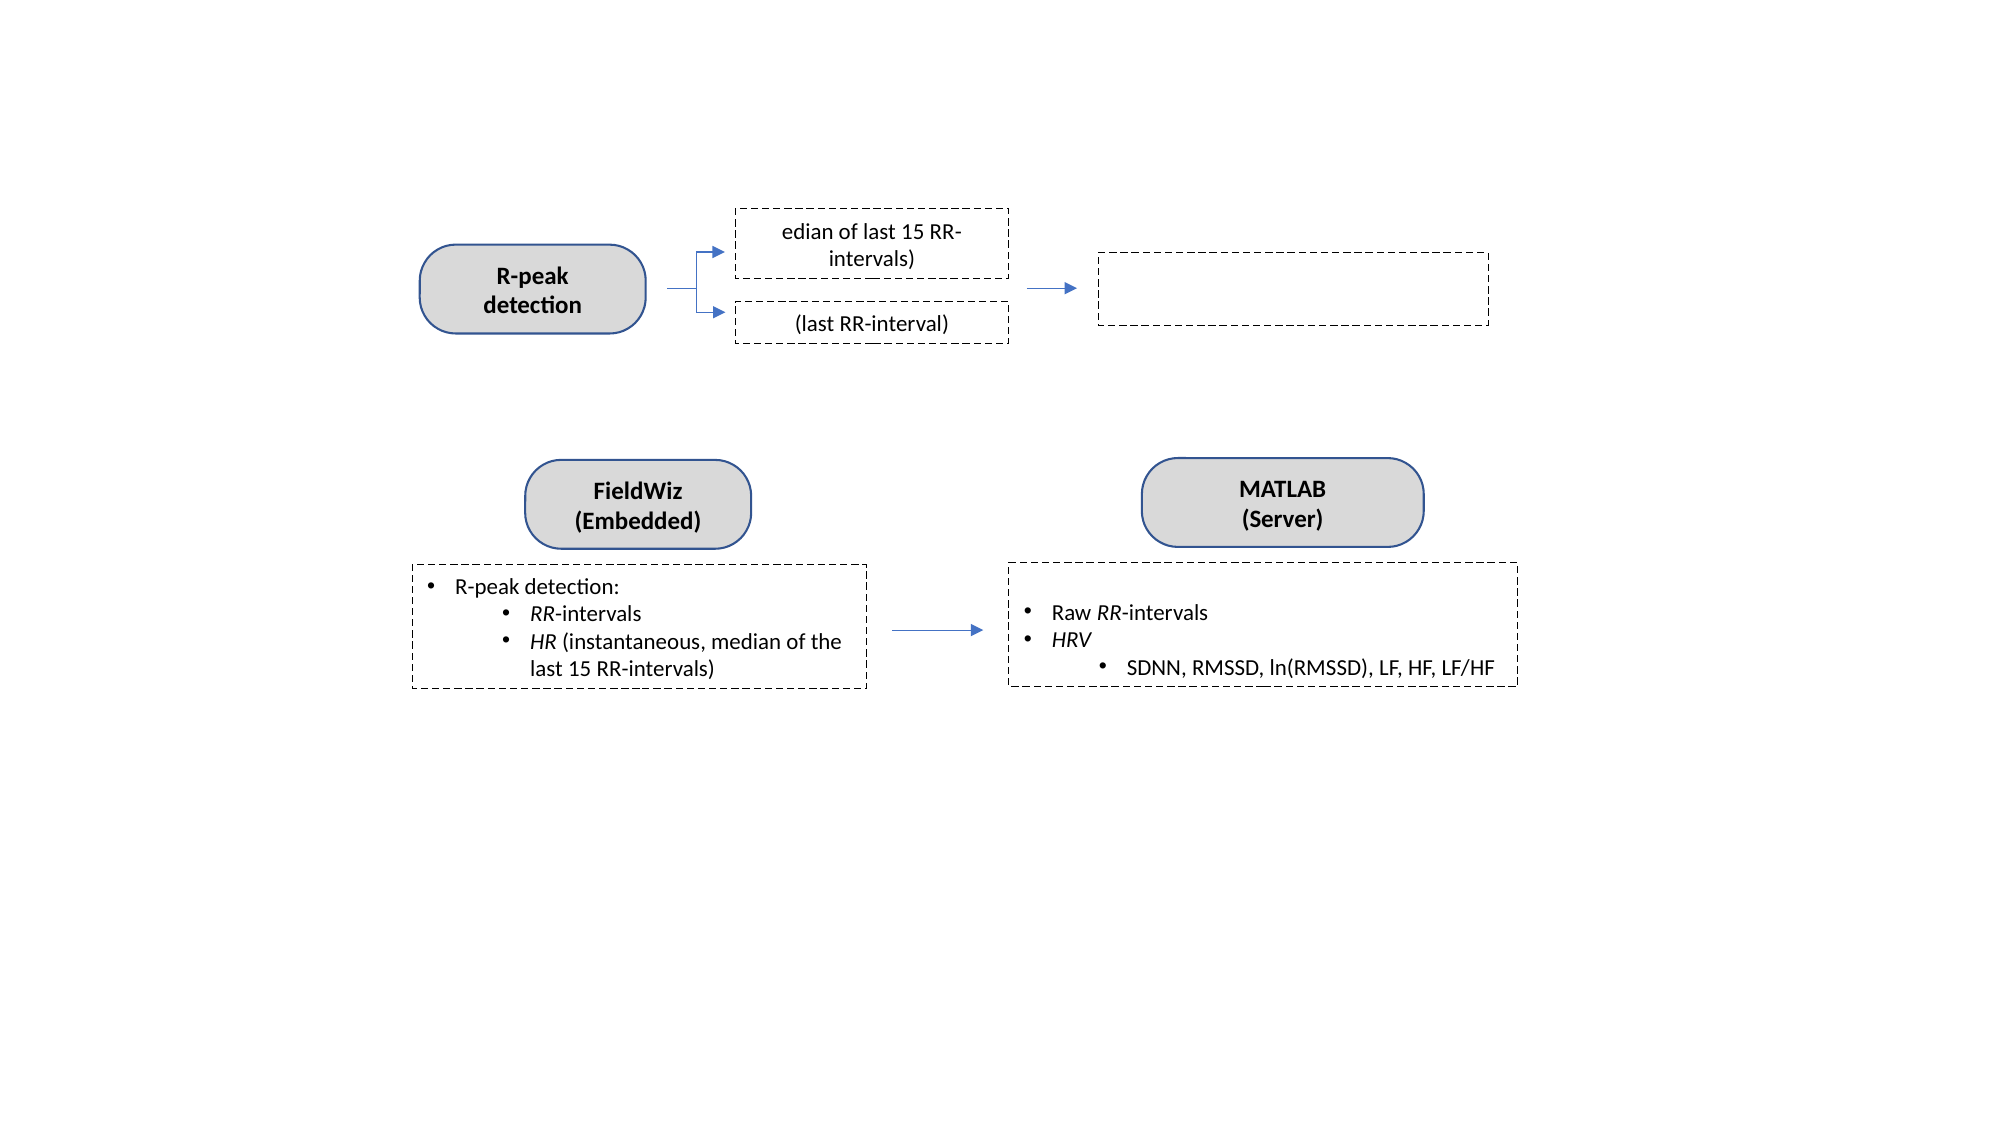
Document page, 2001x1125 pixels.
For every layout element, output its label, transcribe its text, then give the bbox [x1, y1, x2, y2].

text_box R-peak detection [418, 243, 647, 335]
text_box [668, 251, 725, 289]
text_box FieldWiz (Embedded) [524, 458, 753, 550]
text_box MATLAB (Server) [1140, 456, 1425, 548]
text_box R-peak detection: RR-intervals HR (instantaneous, median of the last 15 RR-intervals) [412, 564, 867, 689]
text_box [666, 288, 726, 313]
